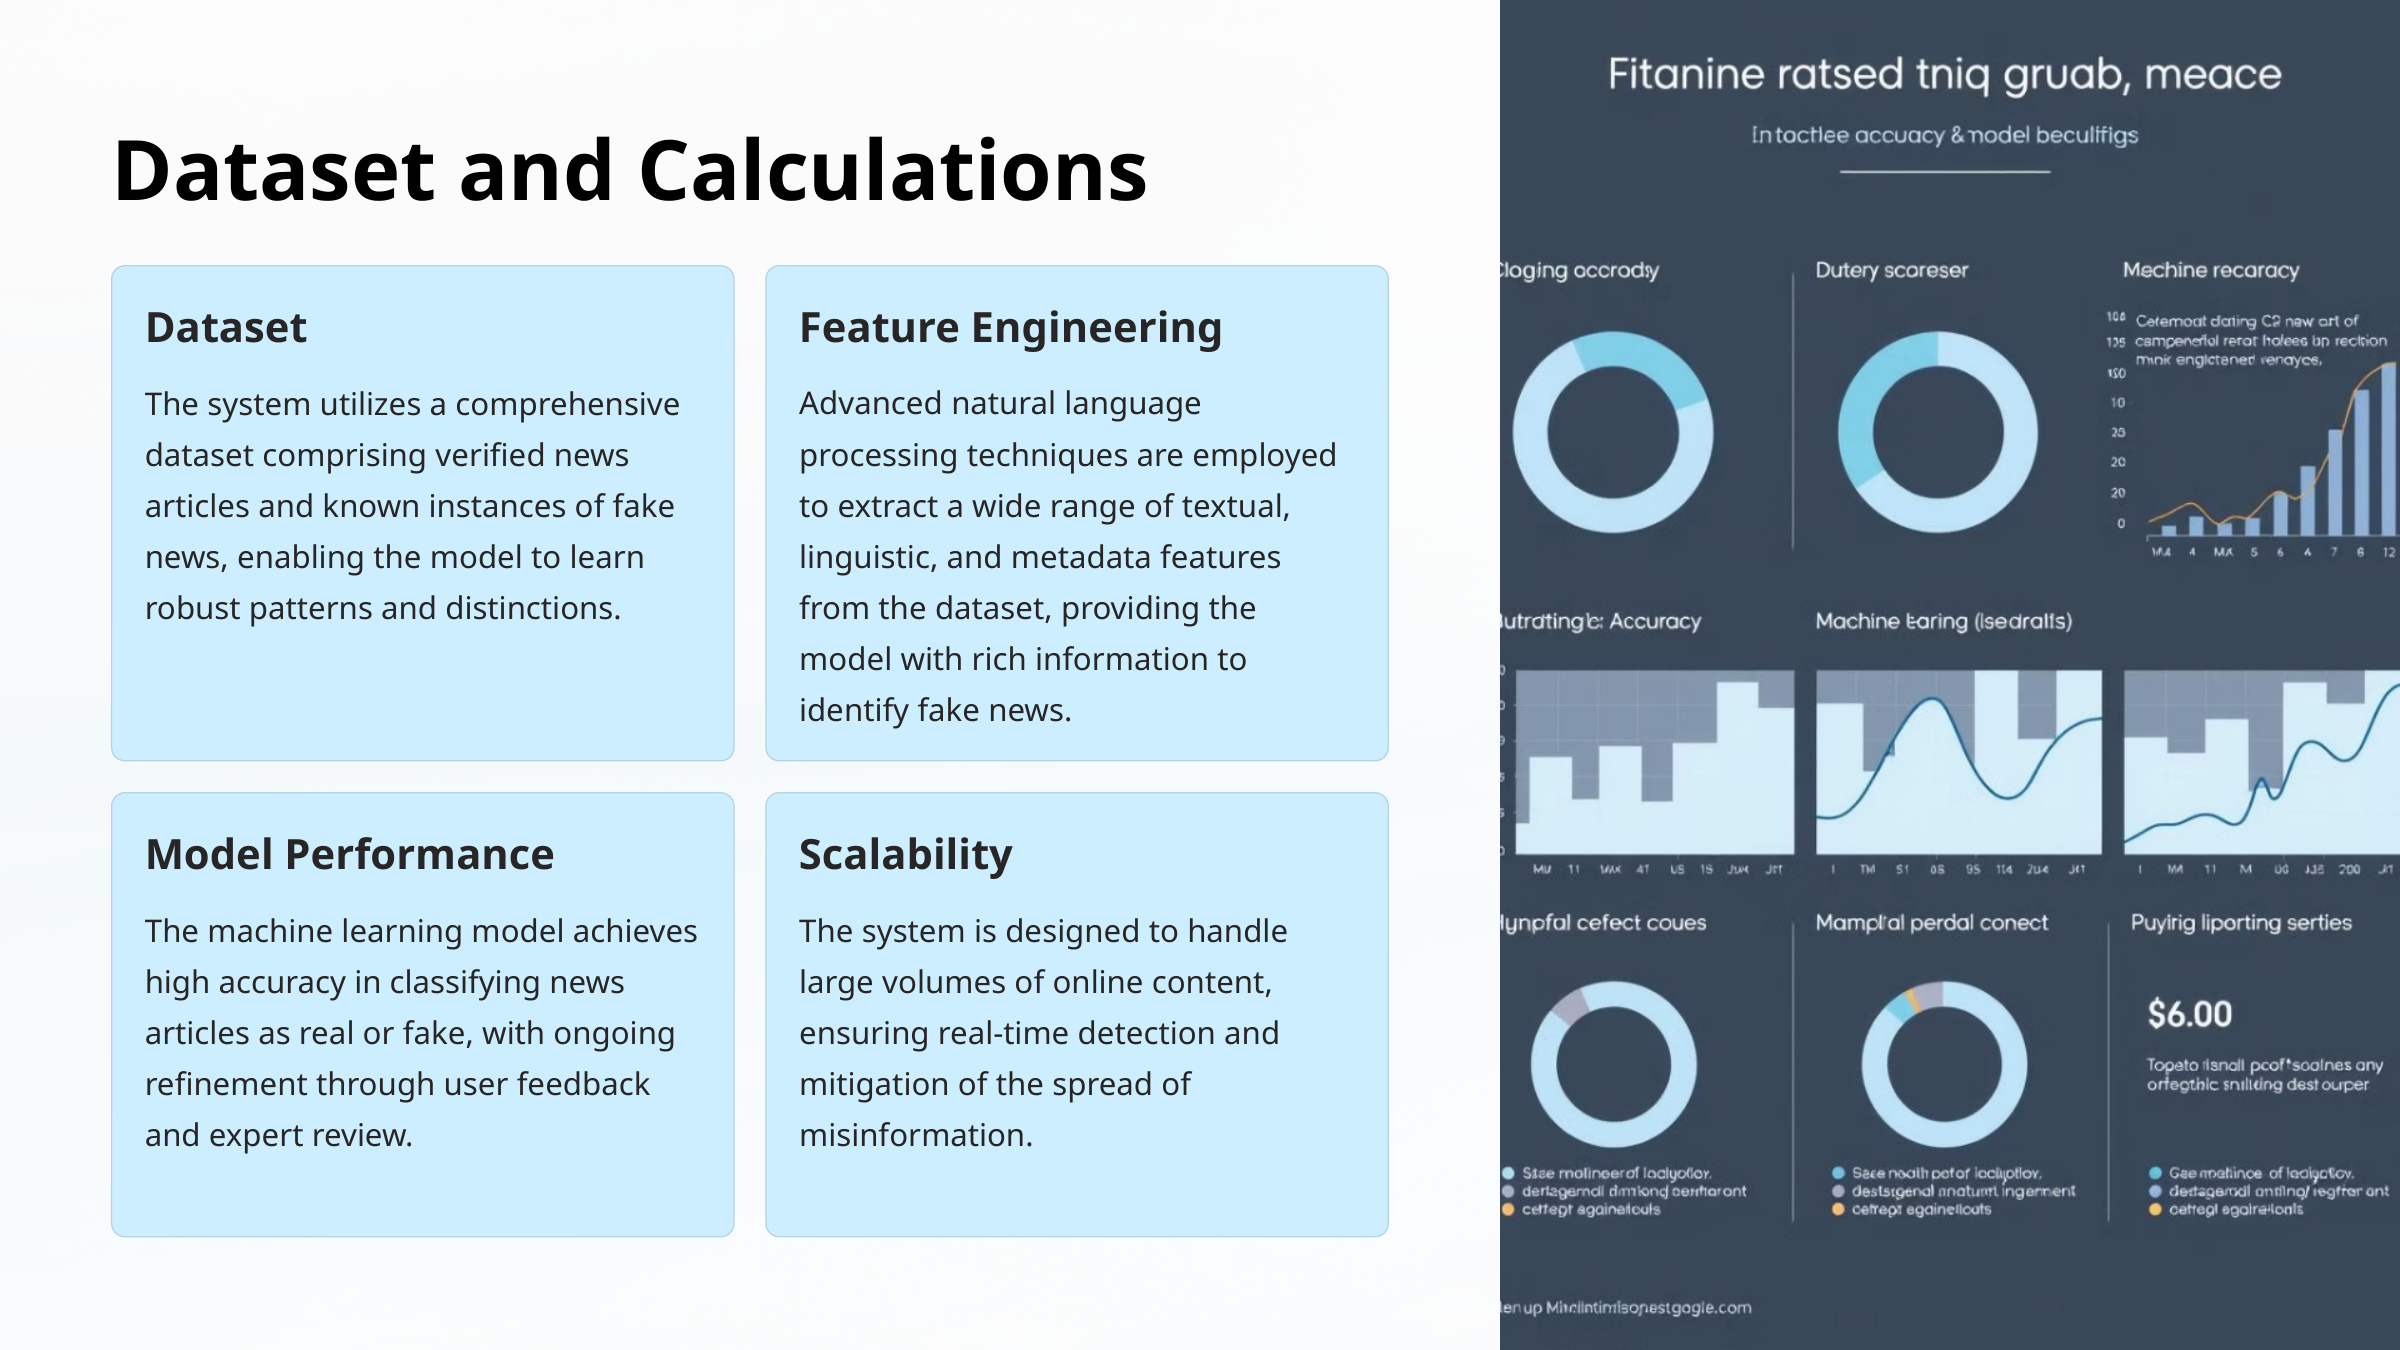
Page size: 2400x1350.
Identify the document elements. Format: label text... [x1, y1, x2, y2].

text_box Scalability [799, 825, 1218, 879]
text_box Advanced natural language processing techniques are employed to extract a wide range of textual, linguistic, and metadata features from the dataset, providing the model with rich information to identify fake news. [799, 370, 1356, 728]
text_box The machine learning model achieves high accuracy in classifying news articles as real or fake, with ongoing refinement through user feedback and expert review. [144, 897, 701, 1204]
text_box [111, 792, 735, 1237]
text_box [765, 792, 1389, 1237]
picture [1499, 0, 2400, 1350]
text_box [765, 265, 1389, 761]
text_box [111, 265, 735, 761]
text_box Dataset and Calculations [111, 113, 1069, 218]
text_box The system utilizes a comprehensive dataset comprising verified news articles and known instances of fake news, enabling the model to learn robust patterns and distinctions. [144, 370, 701, 677]
text_box Dataset [144, 298, 564, 352]
text_box Feature Engineering [799, 298, 1218, 352]
text_box Model Performance [144, 825, 564, 879]
text_box The system is designed to handle large volumes of online content, ensuring real-time detection and mitigation of the spread of misinformation. [799, 897, 1356, 1153]
